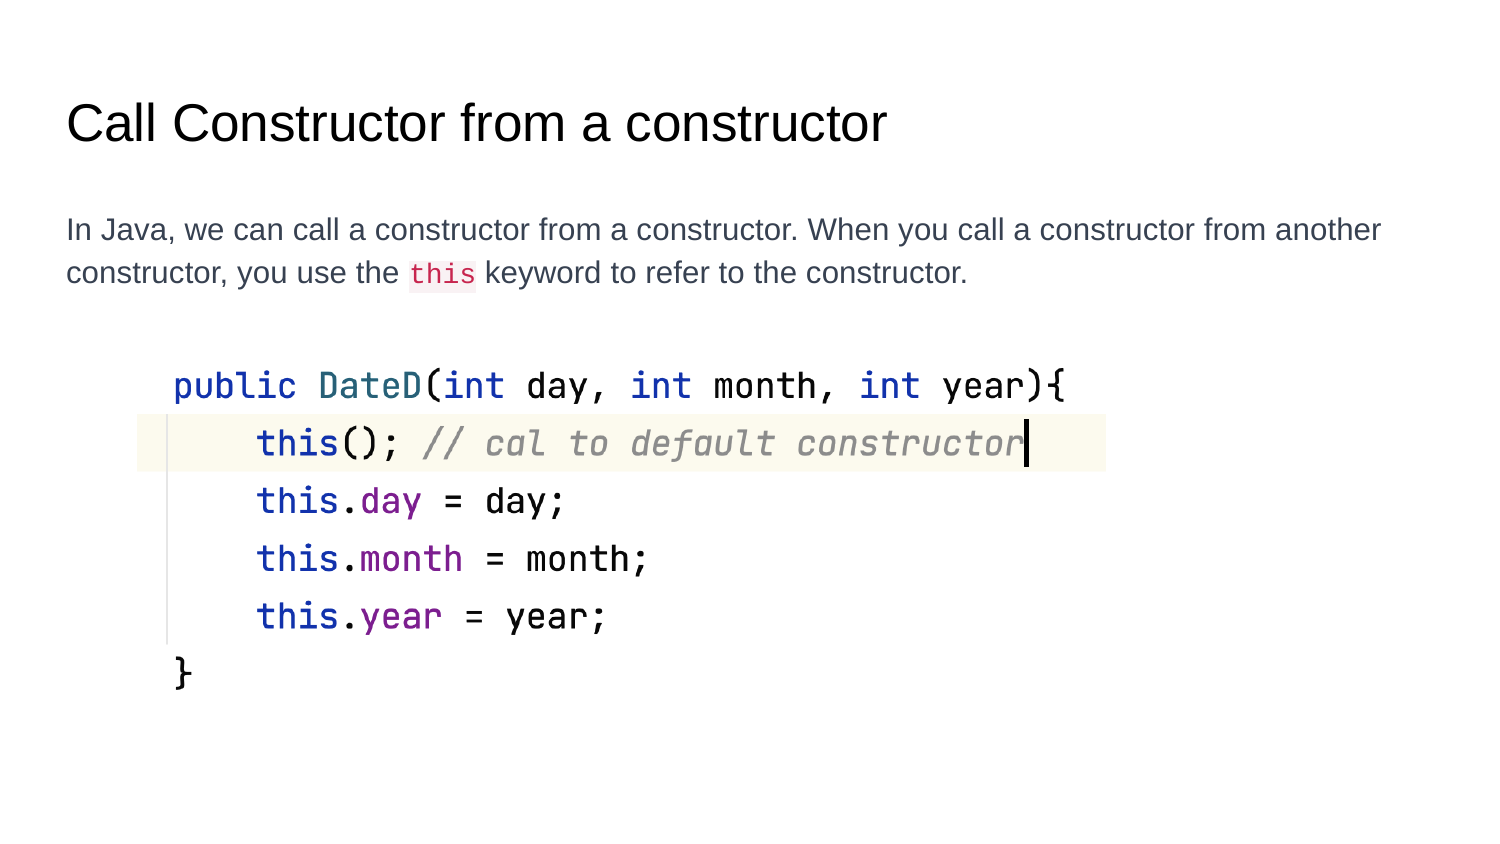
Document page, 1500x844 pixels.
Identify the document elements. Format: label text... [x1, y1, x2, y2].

title Call Constructor from a constructor [51, 72, 1449, 167]
list In Java, we can call a constructor from a constructor. When you call a constructor from another constructor, you use the this keyword to refer to the constructor. [51, 189, 1449, 750]
picture [136, 334, 1106, 713]
